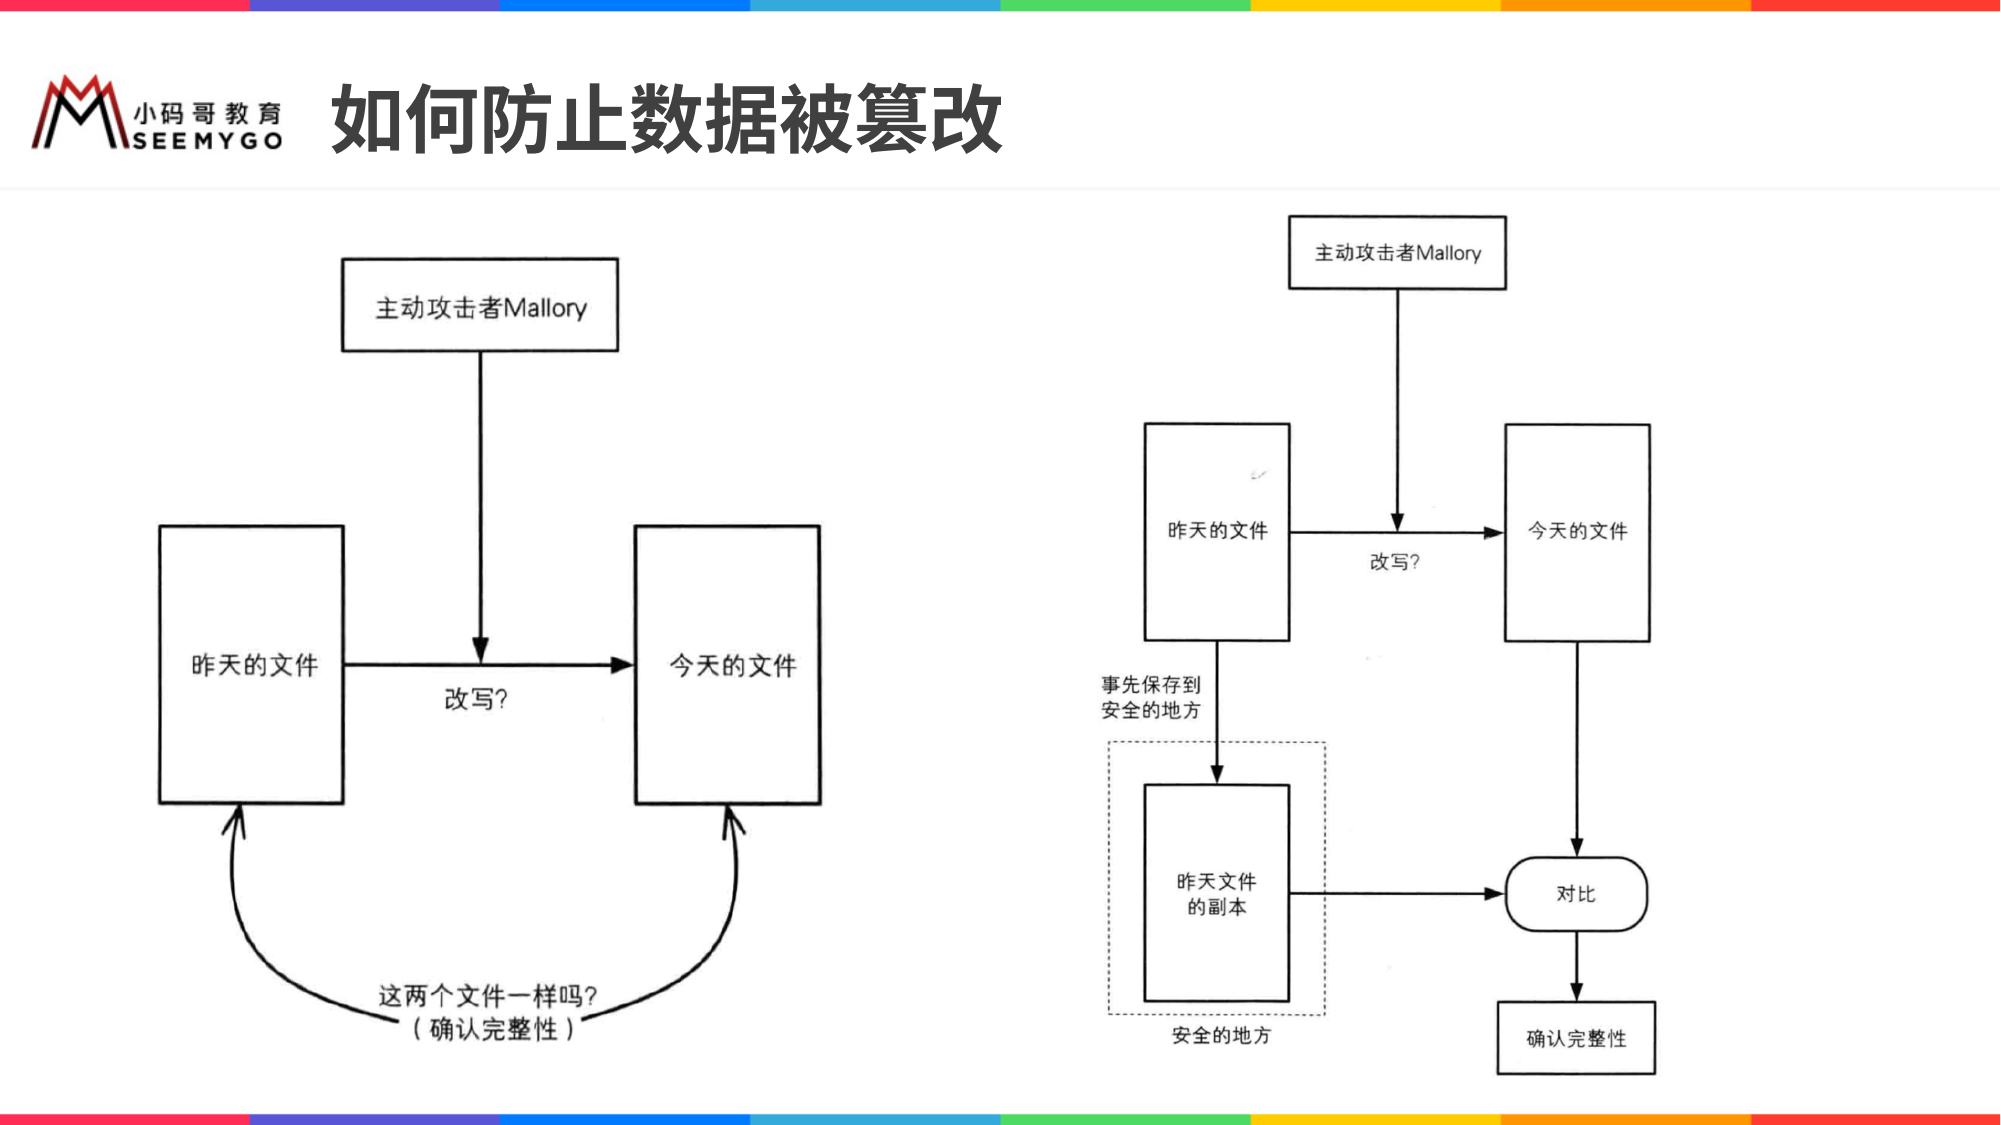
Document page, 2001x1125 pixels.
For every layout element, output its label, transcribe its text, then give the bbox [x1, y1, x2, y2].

title 如何防止数据被篡改 [314, 64, 1968, 182]
picture [0, 0, 2001, 1125]
